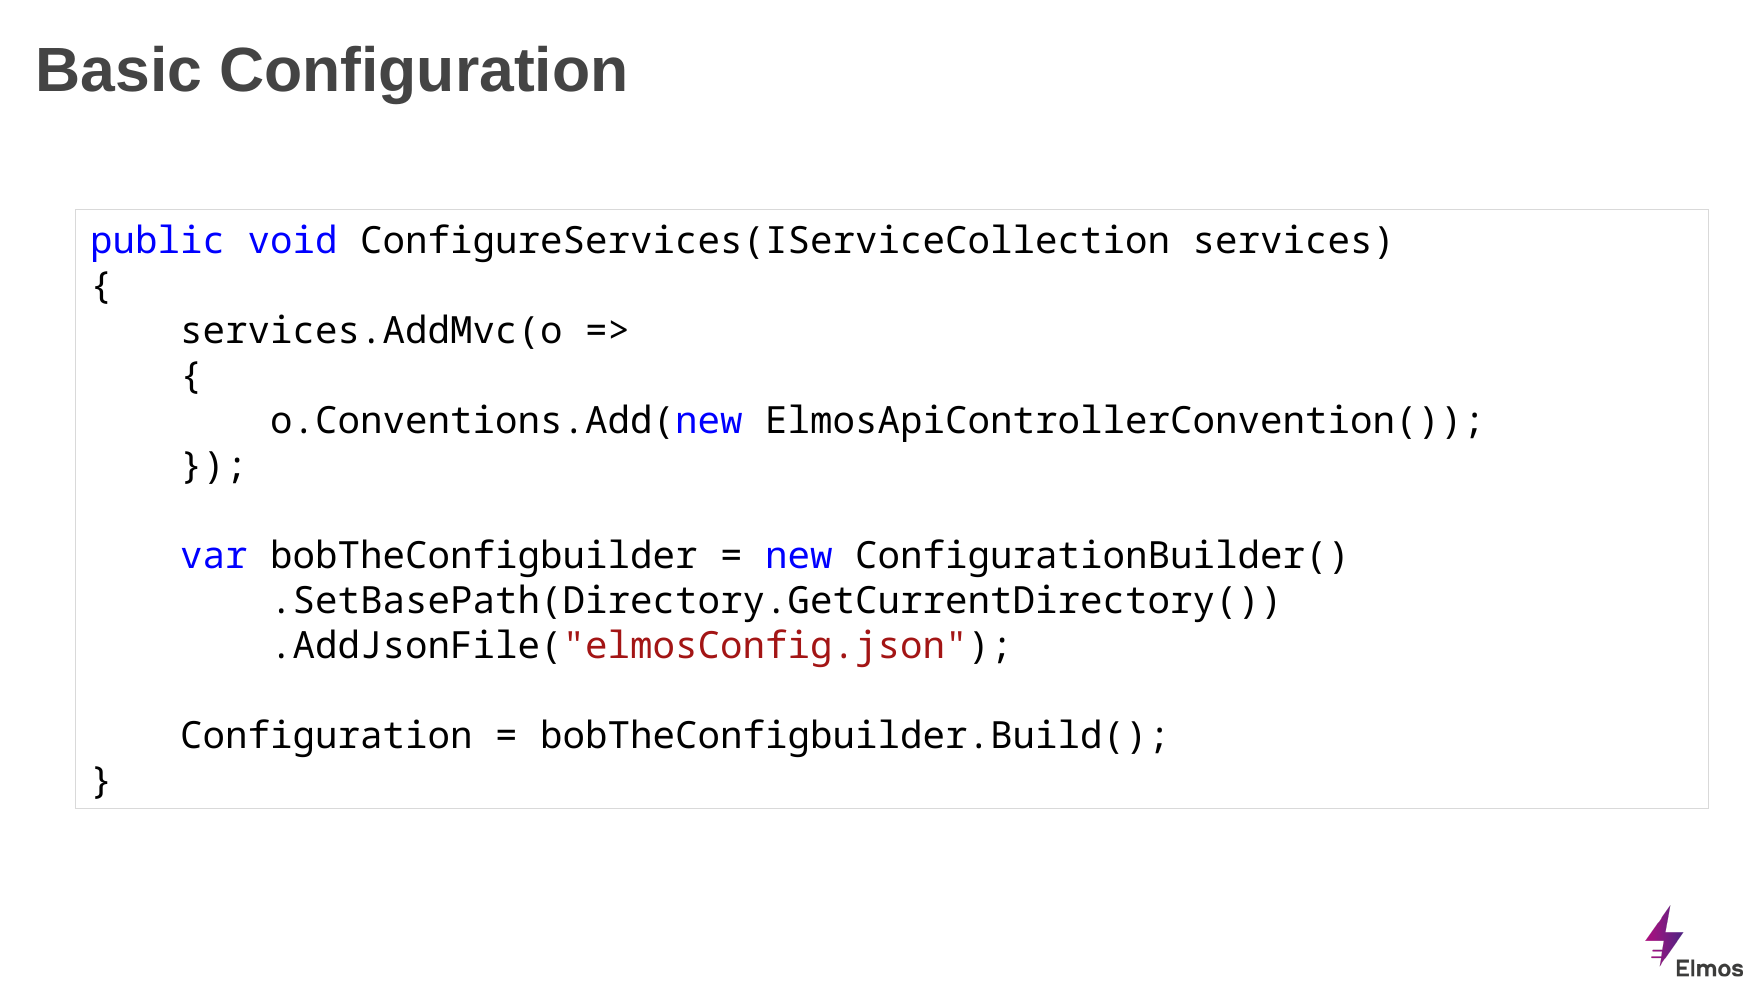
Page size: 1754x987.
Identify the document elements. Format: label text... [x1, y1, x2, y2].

title Basic Configuration [35, 29, 1721, 133]
picture [1645, 905, 1743, 977]
text_box public void ConfigureServices(IServiceCollection services) { services.AddMvc(o => { o.Conventions.Add(new ElmosApiControllerConvention()); }); var bobTheConfigbuilder = new ConfigurationBuilder() .SetBasePath(Directory.GetCurrentDirectory()) .AddJsonFile("elmosConfig.json"); Configuration = bobTheConfigbuilder.Build(); } [75, 209, 1709, 809]
